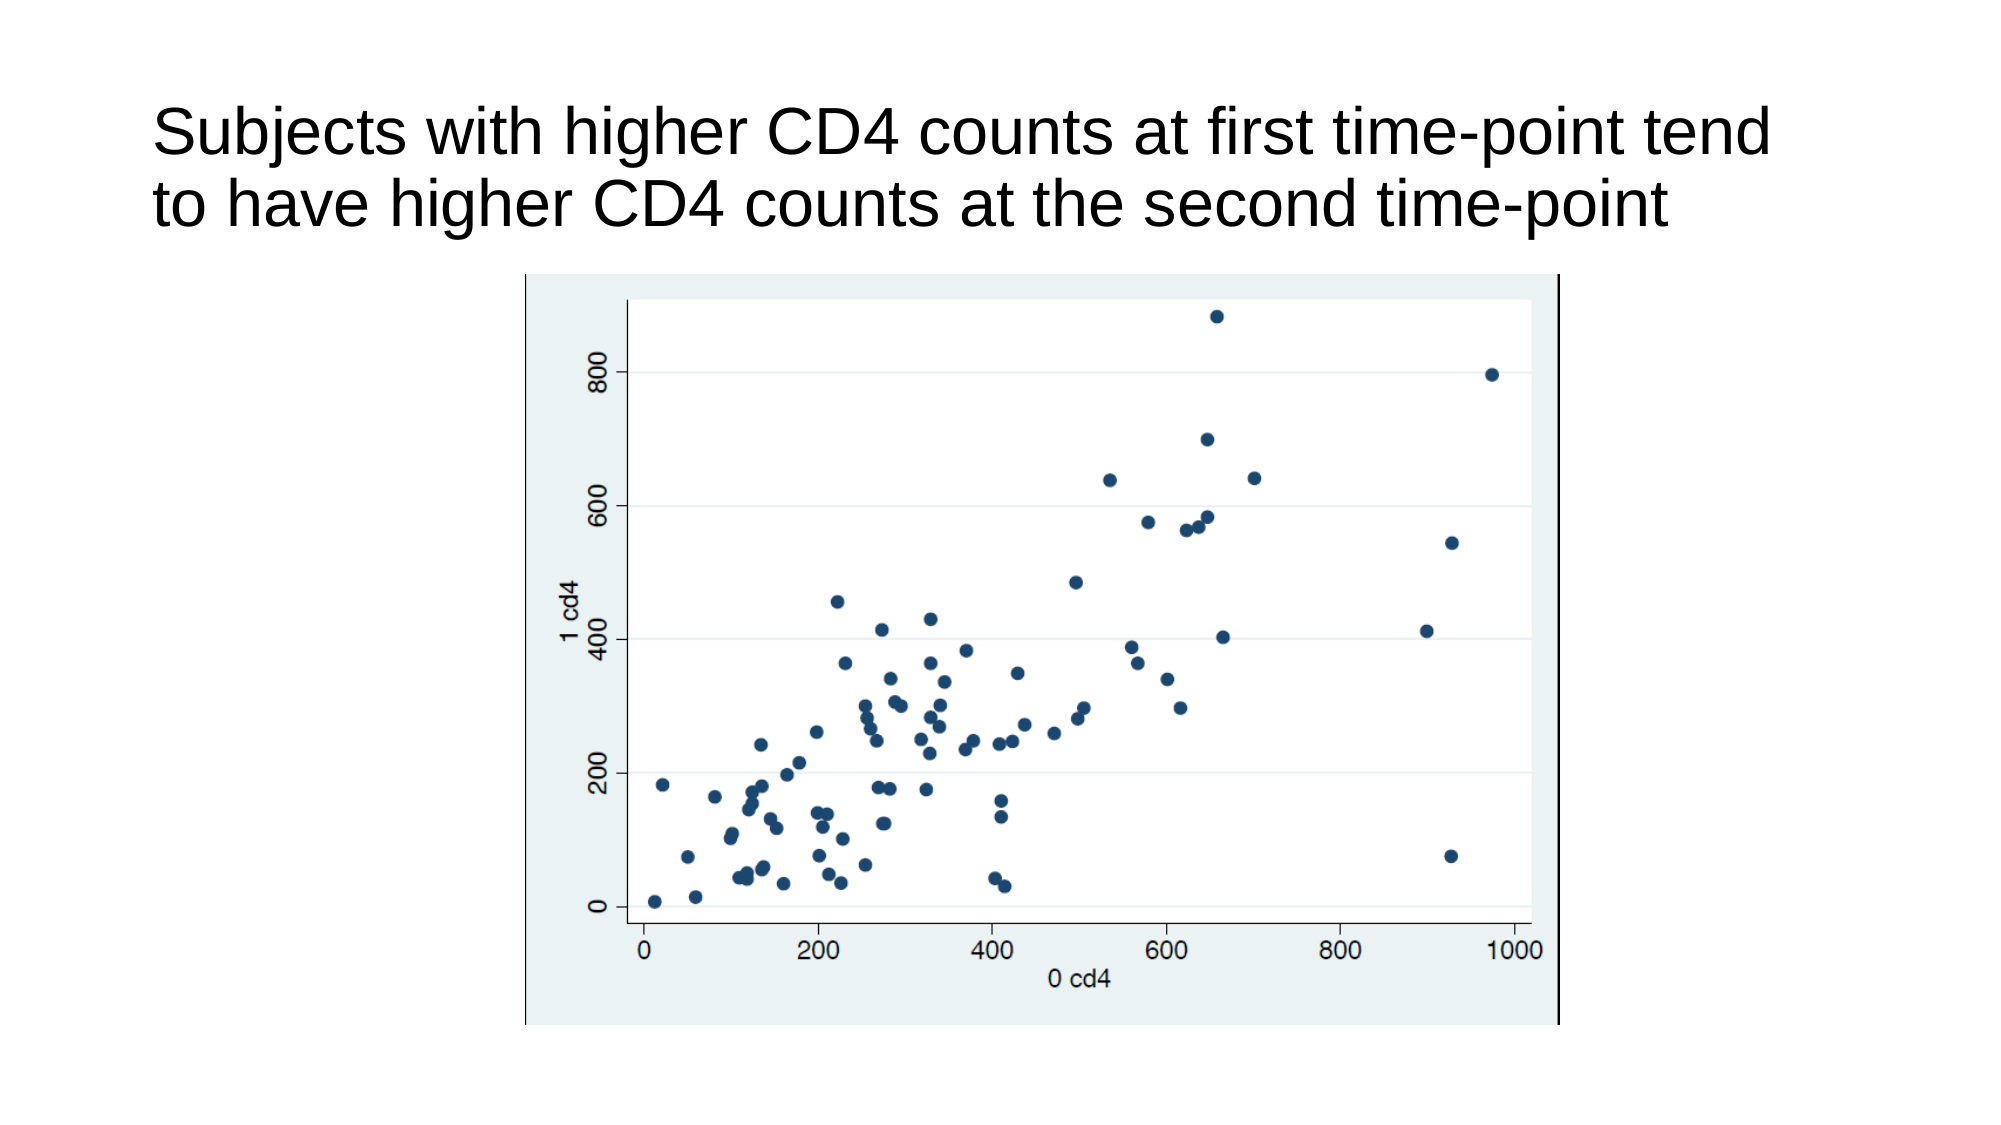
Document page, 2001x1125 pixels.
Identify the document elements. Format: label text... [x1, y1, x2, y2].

title Subjects with higher CD4 counts at first time-point tend to have higher CD4 counts at the second time-point [137, 59, 1863, 278]
picture [524, 274, 1560, 1025]
